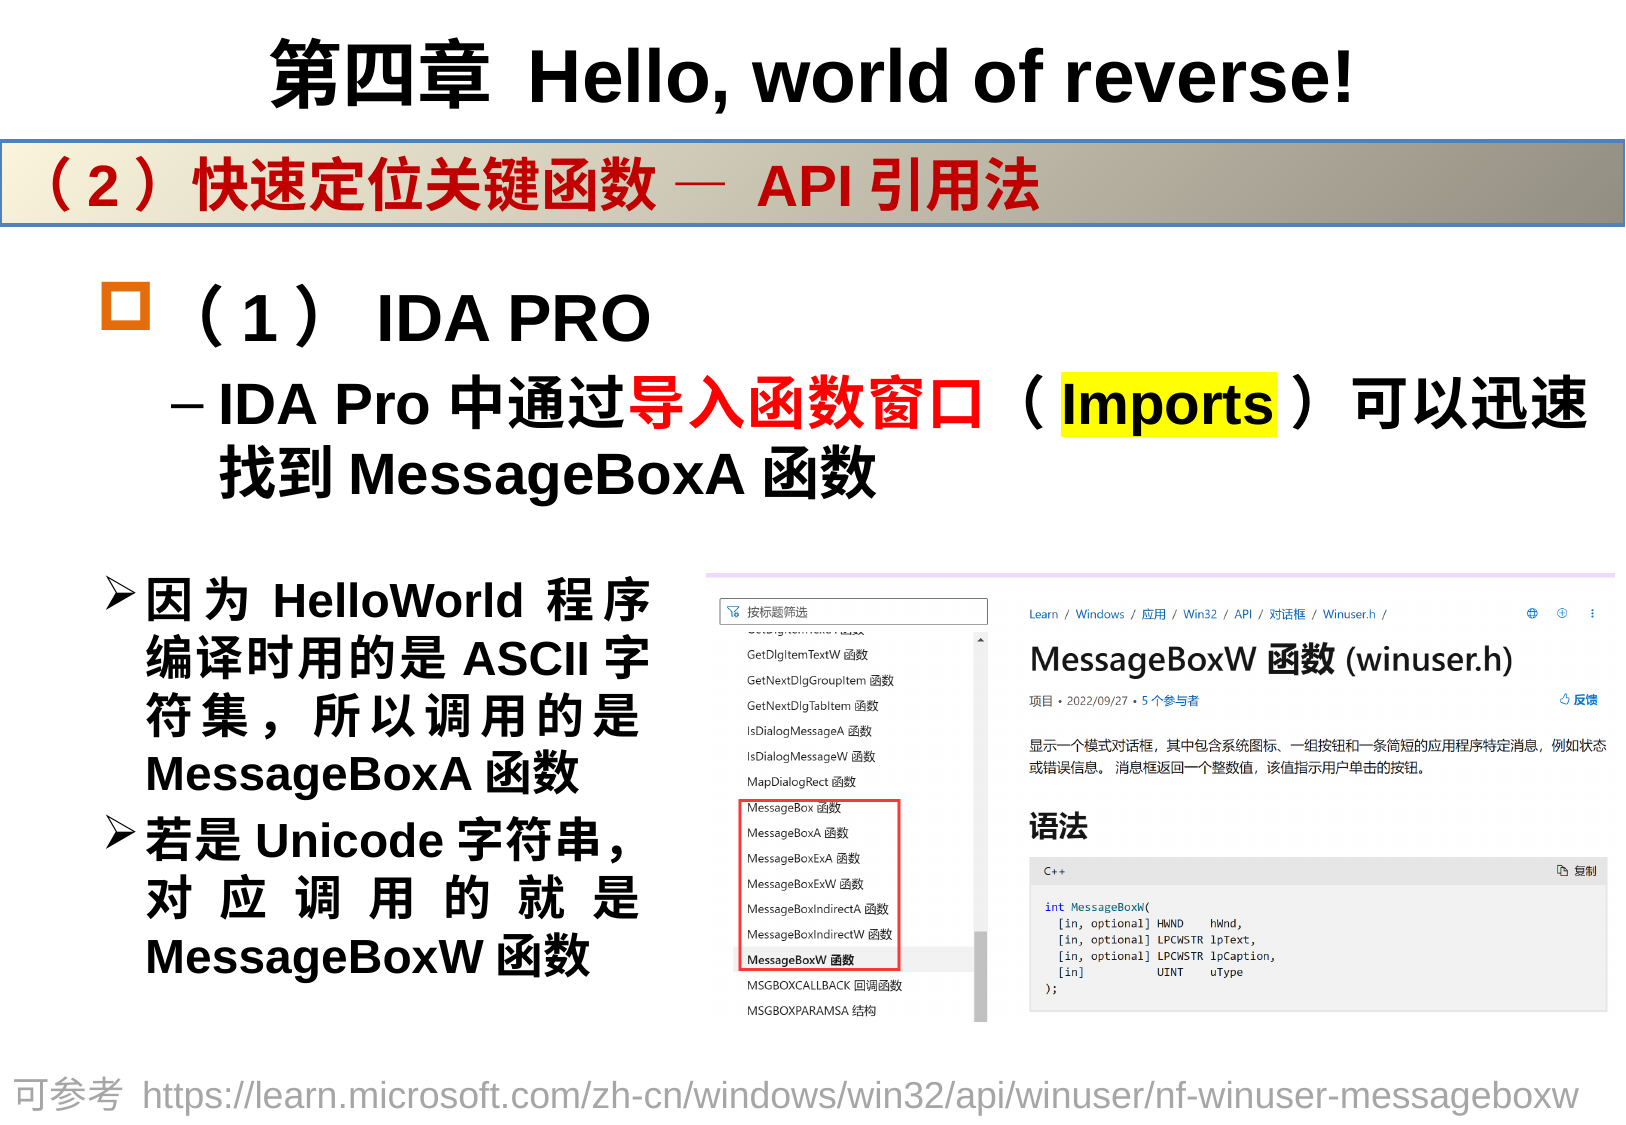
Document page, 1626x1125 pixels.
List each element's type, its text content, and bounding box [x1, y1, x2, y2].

text_box （2）快速定位关键函数 — API引用法 [0, 139, 1625, 227]
text_box 因为HelloWorld程序编译时用的是ASCII字符集，所以调用的是MessageBoxA函数 若是Unicode字符串，对应调用的就是MessageBoxW函数 [0, 562, 667, 1035]
picture [705, 572, 1615, 1022]
list （1）IDA PRO IDA Pro中通过导入函数窗口（Imports）可以迅速找到MessageBoxA函数 [81, 267, 1604, 539]
title 第四章 Hello, world of reverse! [81, 19, 1544, 126]
text_box 可参考 https://learn.microsoft.com/zh-cn/windows/win32/api/winuser/nf-winuser-messageboxw [0, 1064, 1625, 1124]
